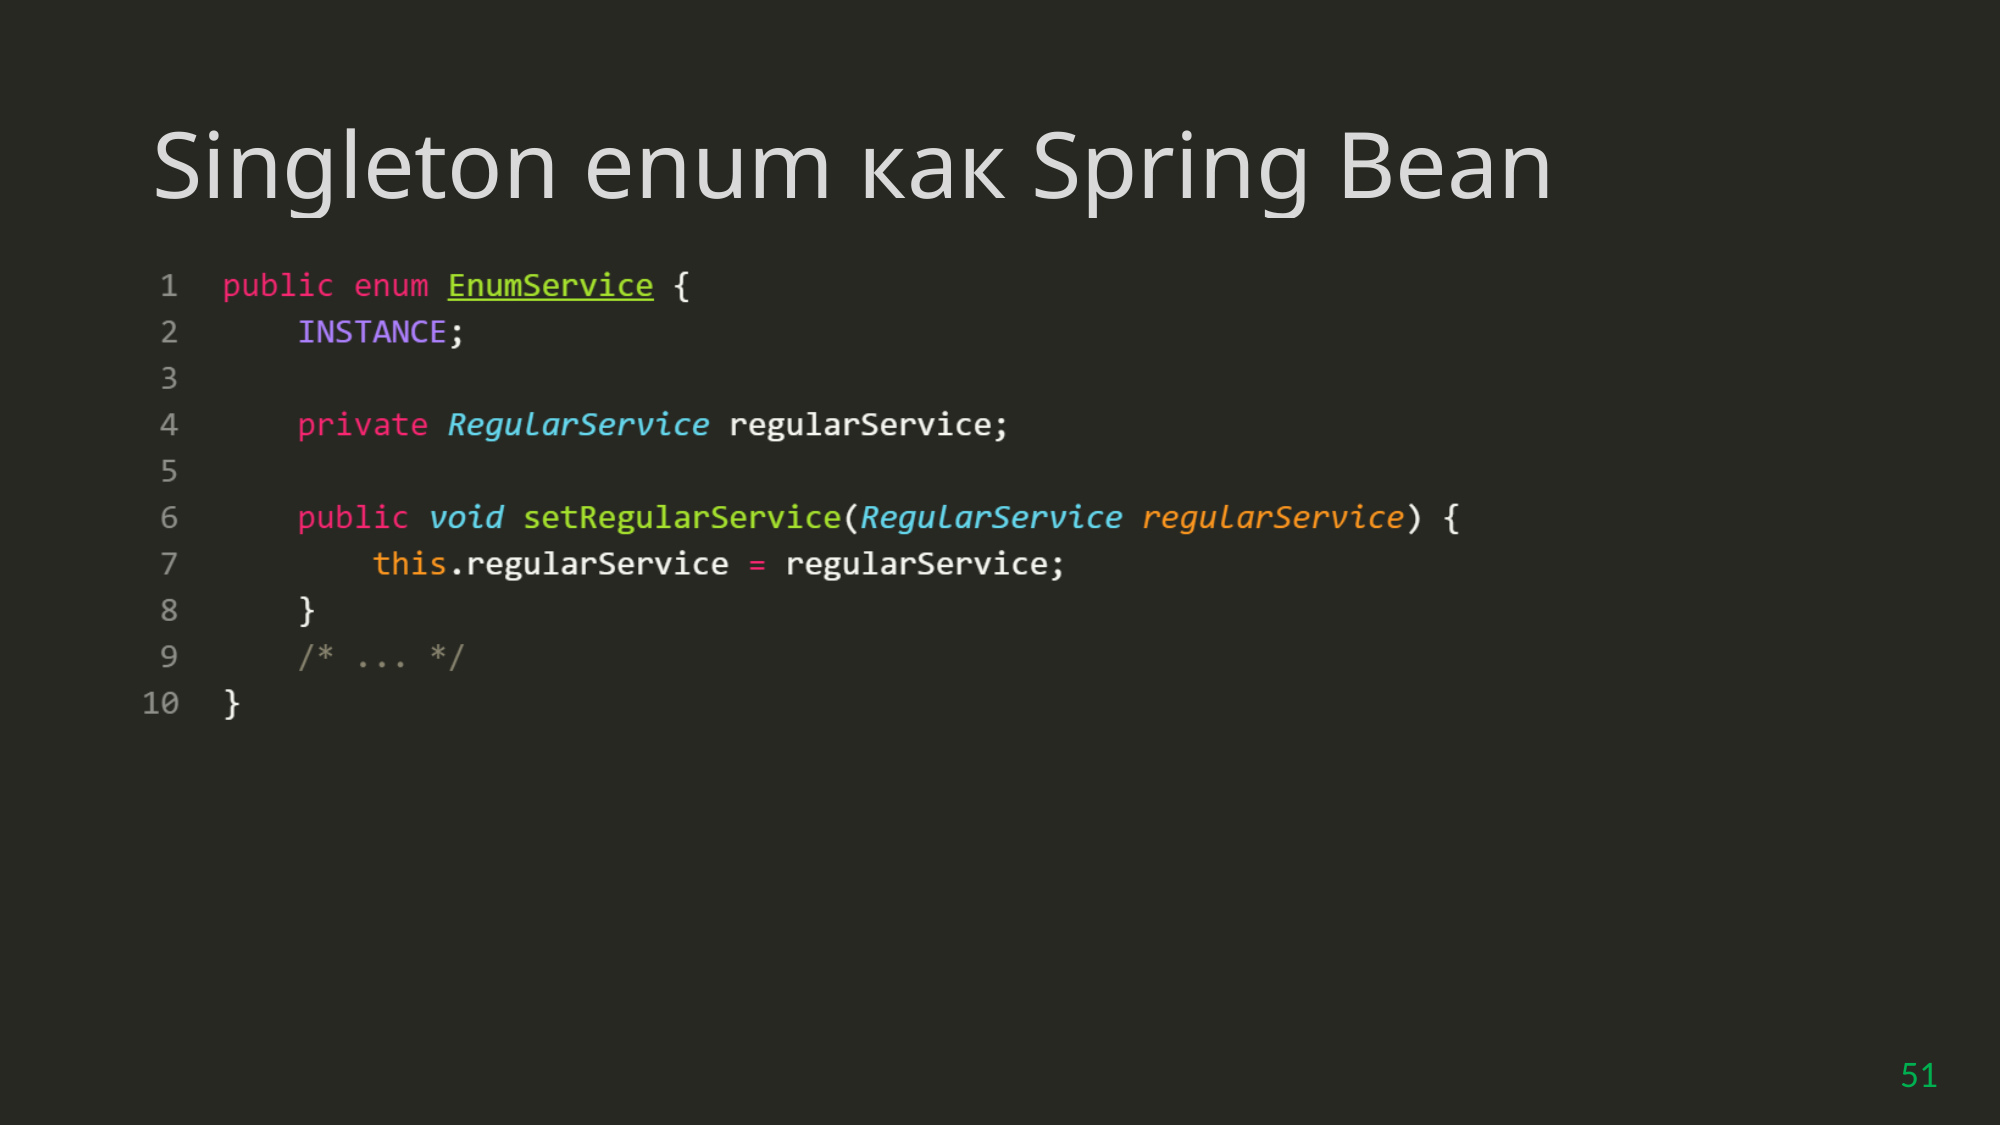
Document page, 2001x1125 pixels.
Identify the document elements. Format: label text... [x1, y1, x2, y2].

picture [98, 218, 1525, 770]
slide_number 51 [1809, 1042, 1953, 1103]
title Singleton enum как Spring Bean [137, 59, 1863, 278]
